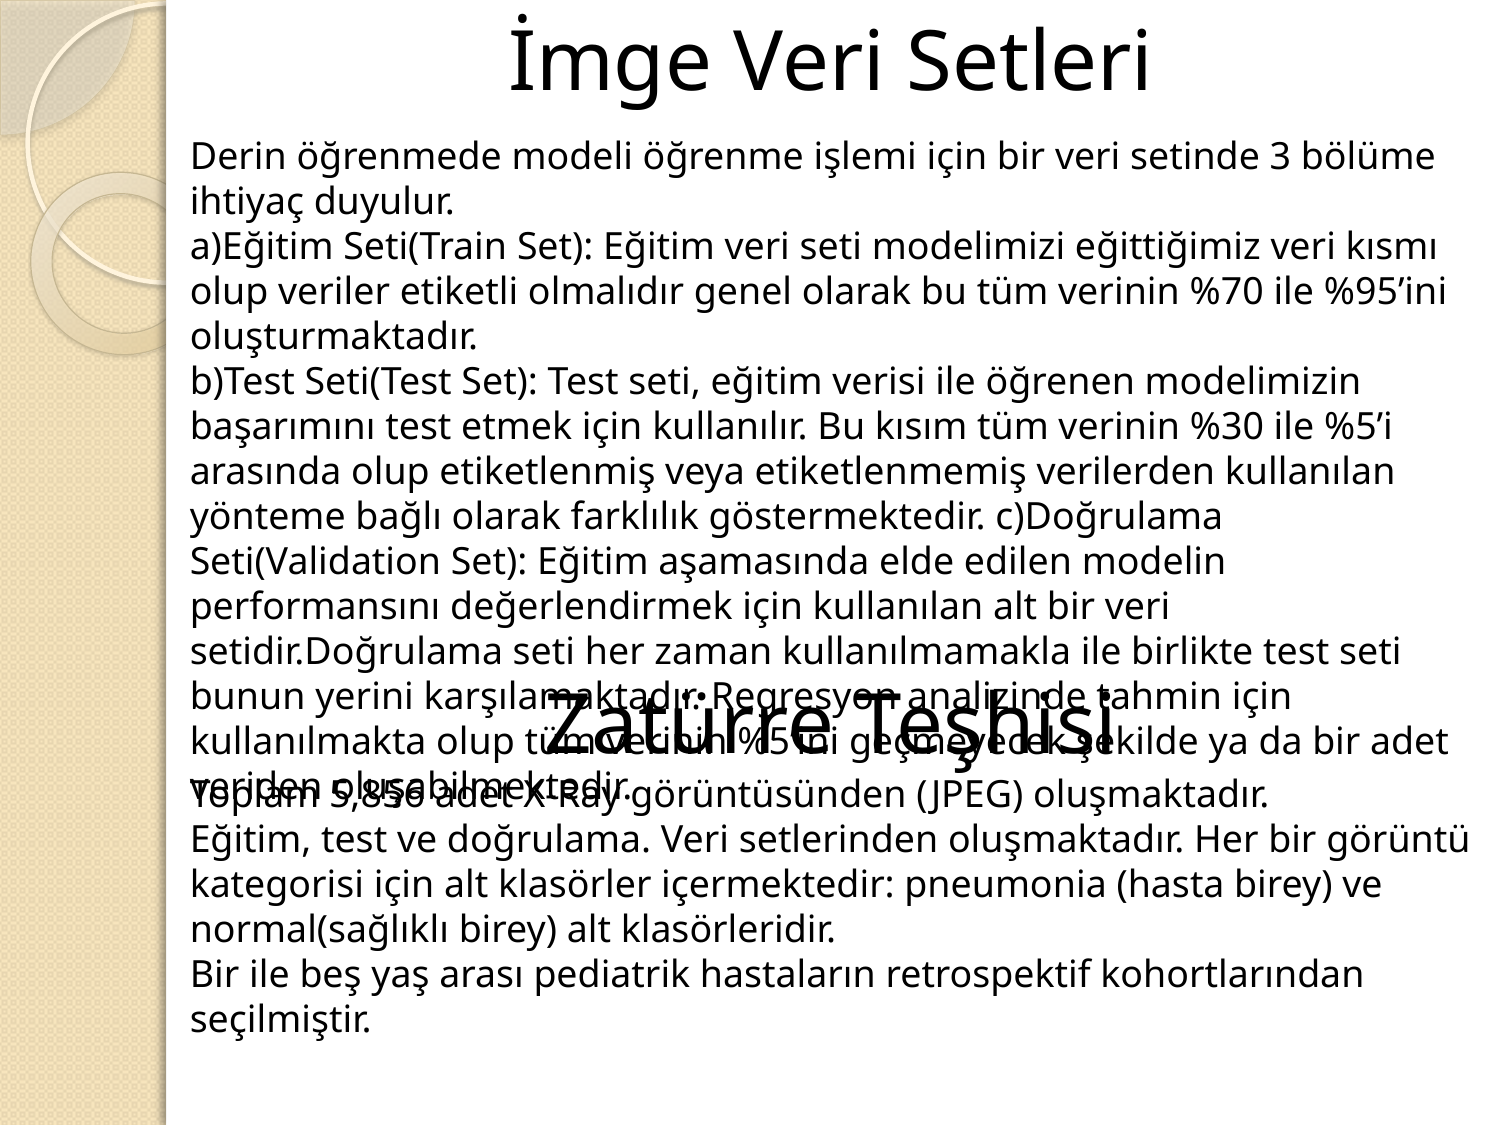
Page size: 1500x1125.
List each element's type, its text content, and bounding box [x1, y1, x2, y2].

text_box Derin öğrenmede modeli öğrenme işlemi için bir veri setinde 3 bölüme ihtiyaç duyulur. a)Eğitim Seti(Train Set): Eğitim veri seti modelimizi eğittiğimiz veri kısmı olup veriler etiketli olmalıdır genel olarak bu tüm verinin %70 ile %95’ini oluşturmaktadır. b)Test Seti(Test Set): Test seti, eğitim verisi ile öğrenen modelimizin başarımını test etmek için kullanılır. Bu kısım tüm verinin %30 ile %5’i arasında olup etiketlenmiş veya etiketlenmemiş verilerden kullanılan yönteme bağlı olarak farklılık göstermektedir. c)Doğrulama Seti(Validation Set): Eğitim aşamasında elde edilen modelin performansını değerlendirmek için kullanılan alt bir veri setidir.Doğrulama seti her zaman kullanılmamakla ile birlikte test seti bunun yerini karşılamaktadır. Regresyon analizinde tahmin için kullanılmakta olup tüm verinin %5’ini geçmeyecek şekilde ya da bir adet veriden oluşabilmektedir. [174, 124, 1500, 662]
text_box Zatürre Teşhisi [162, 662, 1500, 778]
text_box İmge Veri Setleri [162, 0, 1500, 115]
text_box Toplam 5,856 adet X-Ray görüntüsünden (JPEG) oluşmaktadır. Eğitim, test ve doğrulama. Veri setlerinden oluşmaktadır. Her bir görüntü kategorisi için alt klasörler içermektedir: pneumonia (hasta birey) ve normal(sağlıklı birey) alt klasörleridir. Bir ile beş yaş arası pediatrik hastaların retrospektif kohortlarından seçilmiştir. [174, 762, 1500, 1093]
